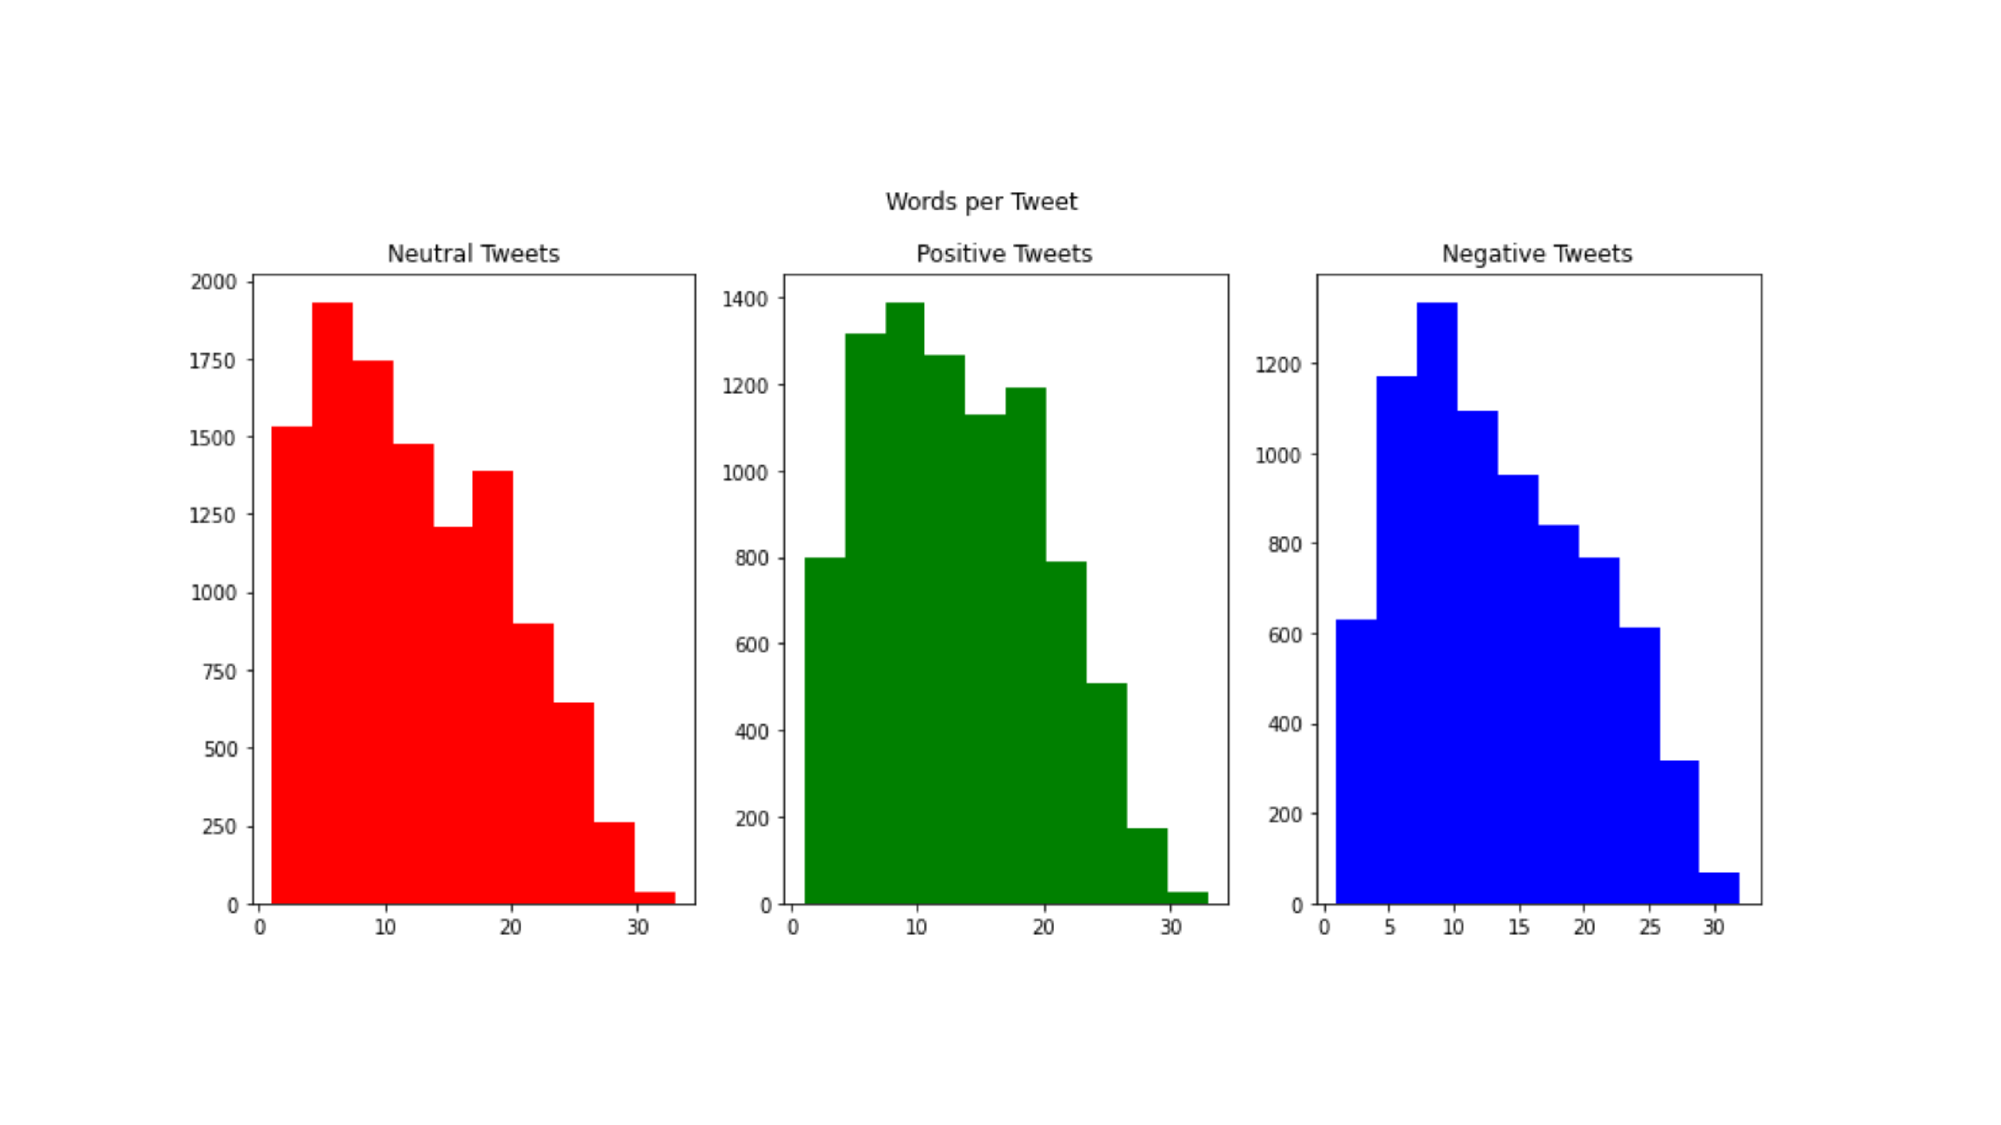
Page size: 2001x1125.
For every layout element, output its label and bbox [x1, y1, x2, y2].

picture [140, 172, 1803, 971]
